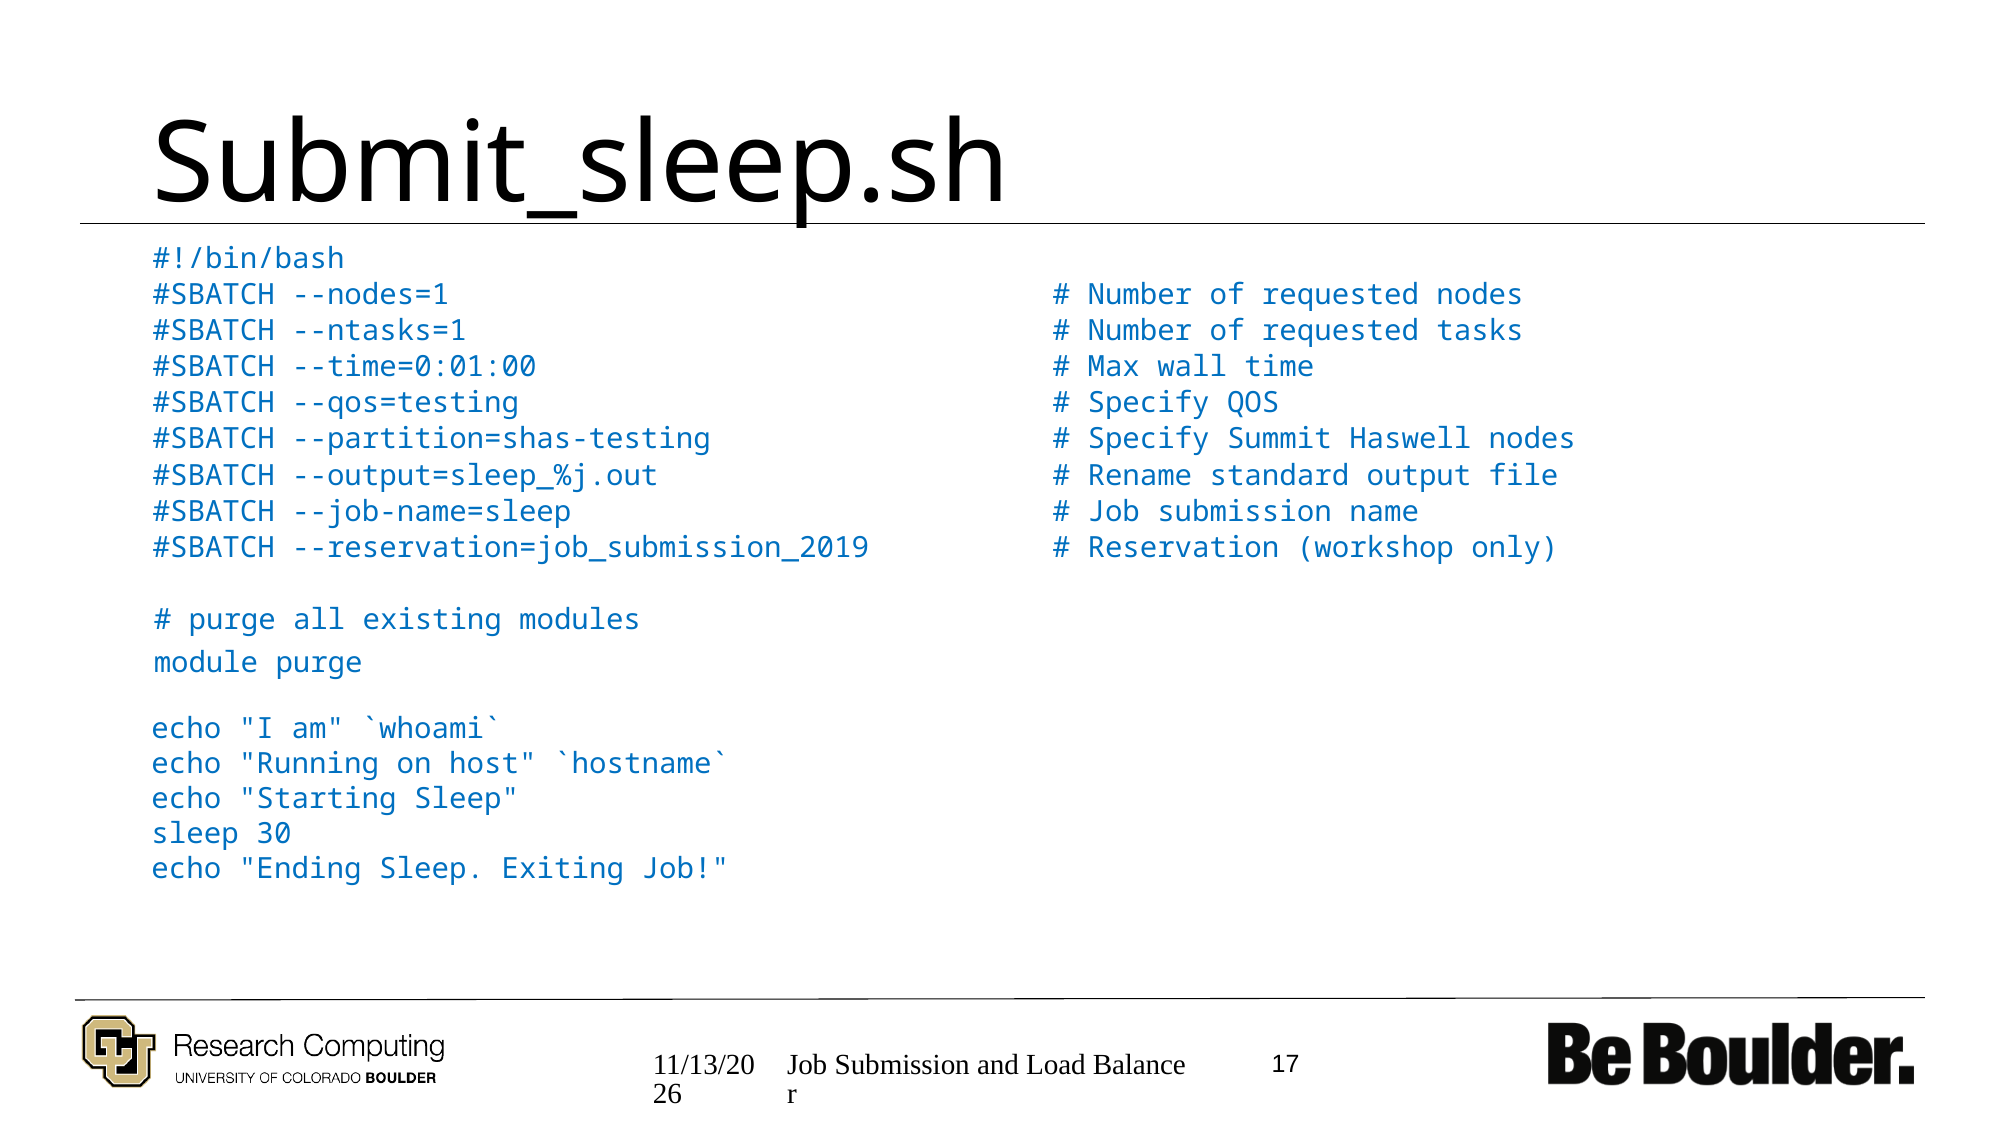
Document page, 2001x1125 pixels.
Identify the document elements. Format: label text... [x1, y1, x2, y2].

text_box echo "I am" `whoami` echo "Running on host" `hostname` echo "Starting Sleep" sleep 30 echo "Ending Sleep. Exiting Job!" [151, 708, 938, 928]
title Submit_sleep.sh [137, 55, 1863, 274]
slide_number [637, 1032, 772, 1093]
text_box #!/bin/bash #SBATCH --nodes=1 # Number of requested nodes #SBATCH --ntasks=1 # Number of requested tasks #SBATCH --time=0:01:00 # Max wall time #SBATCH --qos=testing # Specify QOS #SBATCH --partition=shas-testing # Specify Summit Haswell nodes #SBATCH --output=sleep_%j.out # Rename standard output file #SBATCH --job-name=sleep # Job submission name #SBATCH --reservation=job_submission_2019 # Reservation (workshop only) [151, 238, 1863, 563]
footer Job Submission and Load Balancer [772, 1032, 1202, 1093]
text_box # purge all existing modules module purge [151, 591, 725, 679]
picture [1524, 1015, 1938, 1088]
slide_number 17 [1202, 1032, 1315, 1093]
picture [81, 1015, 444, 1088]
